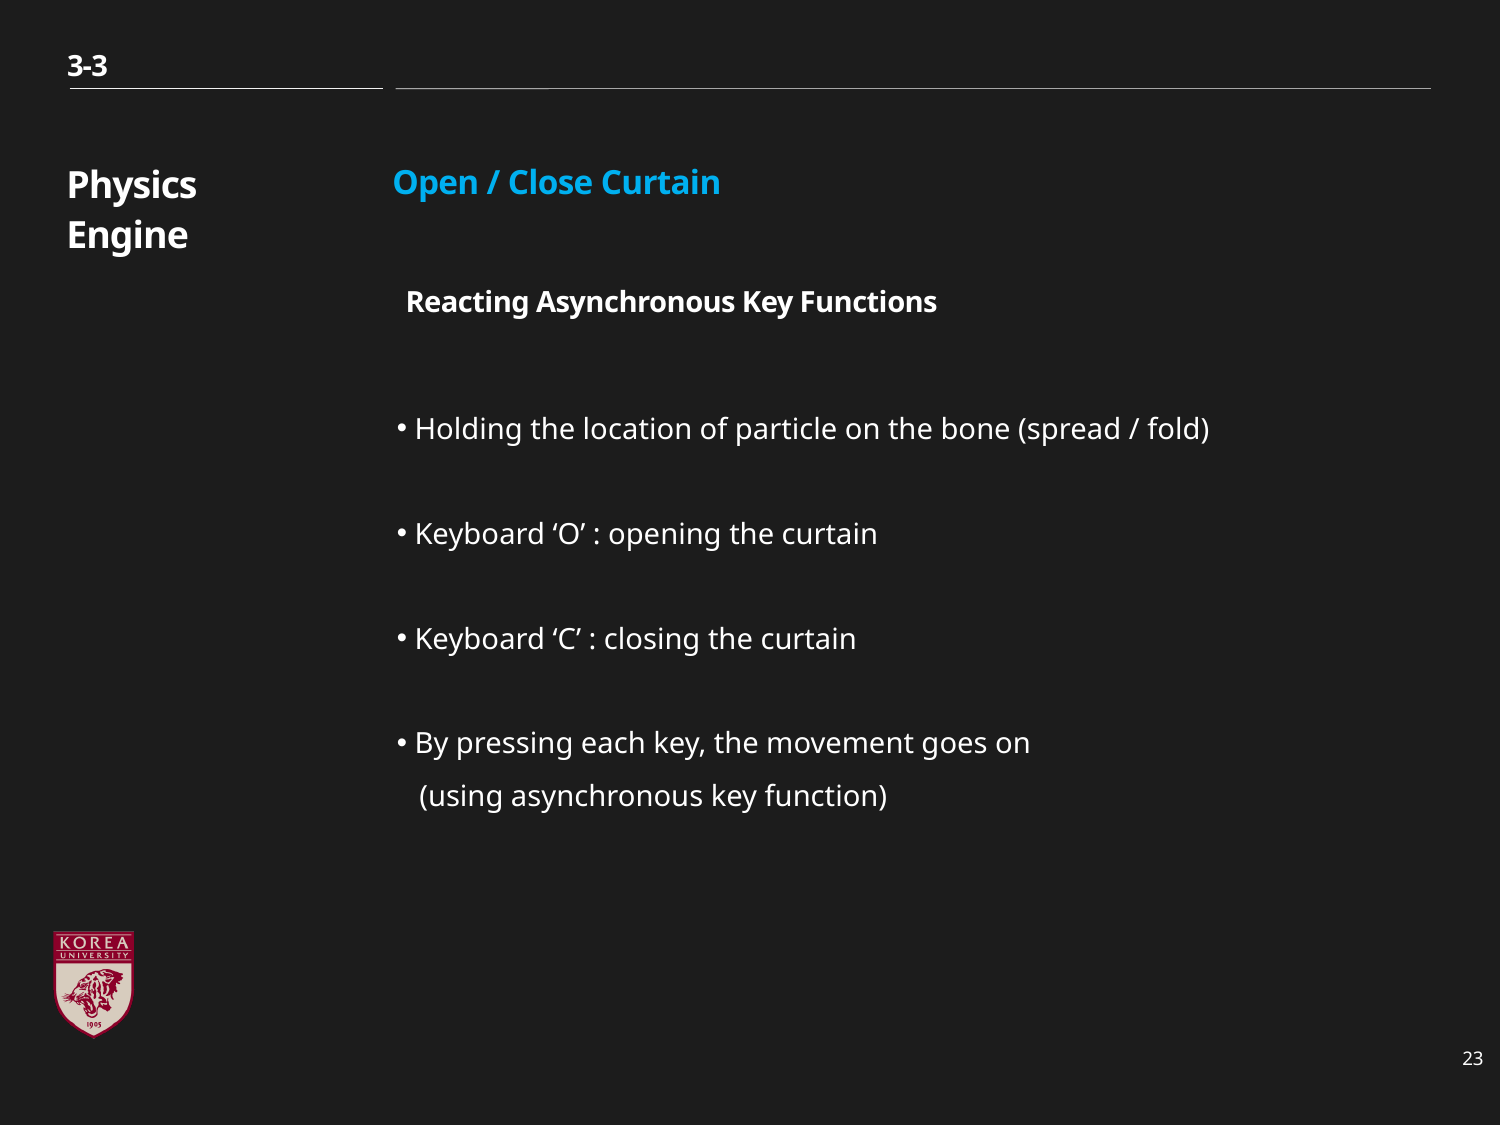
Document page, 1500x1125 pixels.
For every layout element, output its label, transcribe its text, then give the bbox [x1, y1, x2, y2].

text_box 23 [1377, 1039, 1499, 1080]
picture [49, 928, 138, 1040]
text_box Open / Close Curtain [377, 153, 803, 209]
text_box 3-3 [52, 39, 123, 90]
text_box Physics Engine [51, 148, 338, 264]
text_box Reacting Asynchronous Key Functions [390, 275, 1022, 326]
text_box Holding the location of particle on the bone (spread / fold) Keyboard ‘O’ : opening the curtain Keyboard ‘C’ : closing the curtain By pressing each key, the movement goes on (using asynchronous key function) [382, 385, 1282, 820]
